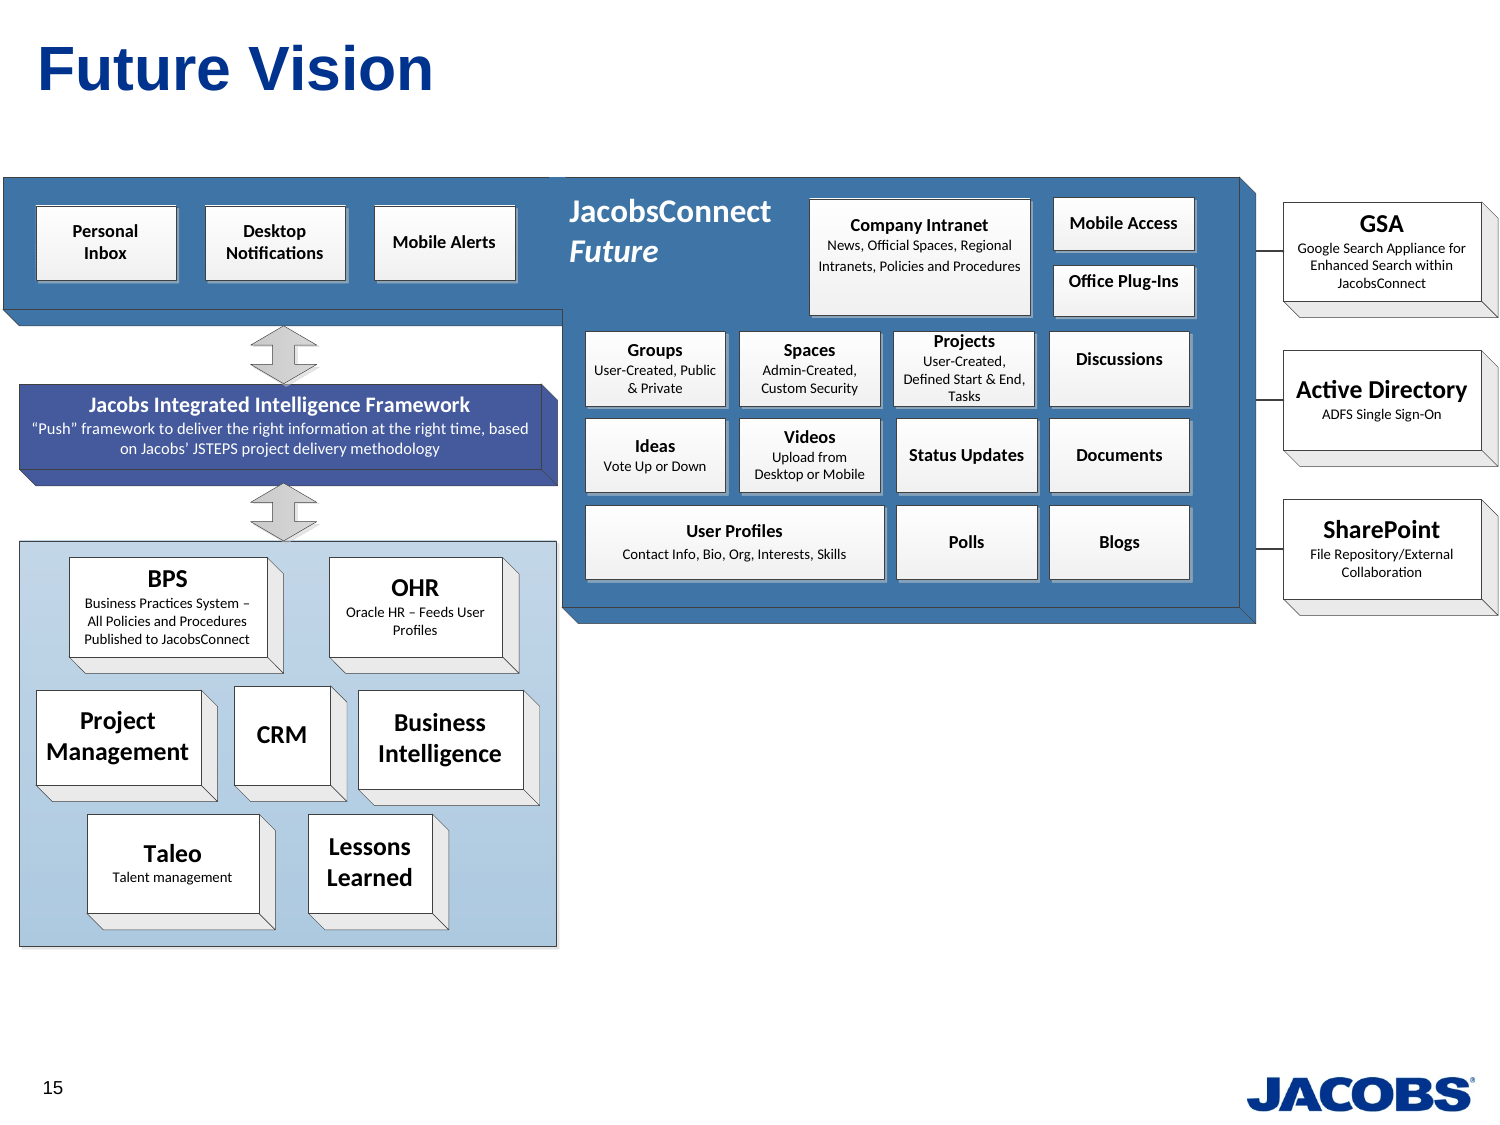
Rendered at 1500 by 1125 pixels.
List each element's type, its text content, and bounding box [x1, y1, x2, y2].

picture [0, 173, 1500, 952]
title Future Vision [36, 7, 1491, 137]
footer 15 [42, 1069, 1231, 1099]
picture [1247, 1076, 1475, 1112]
